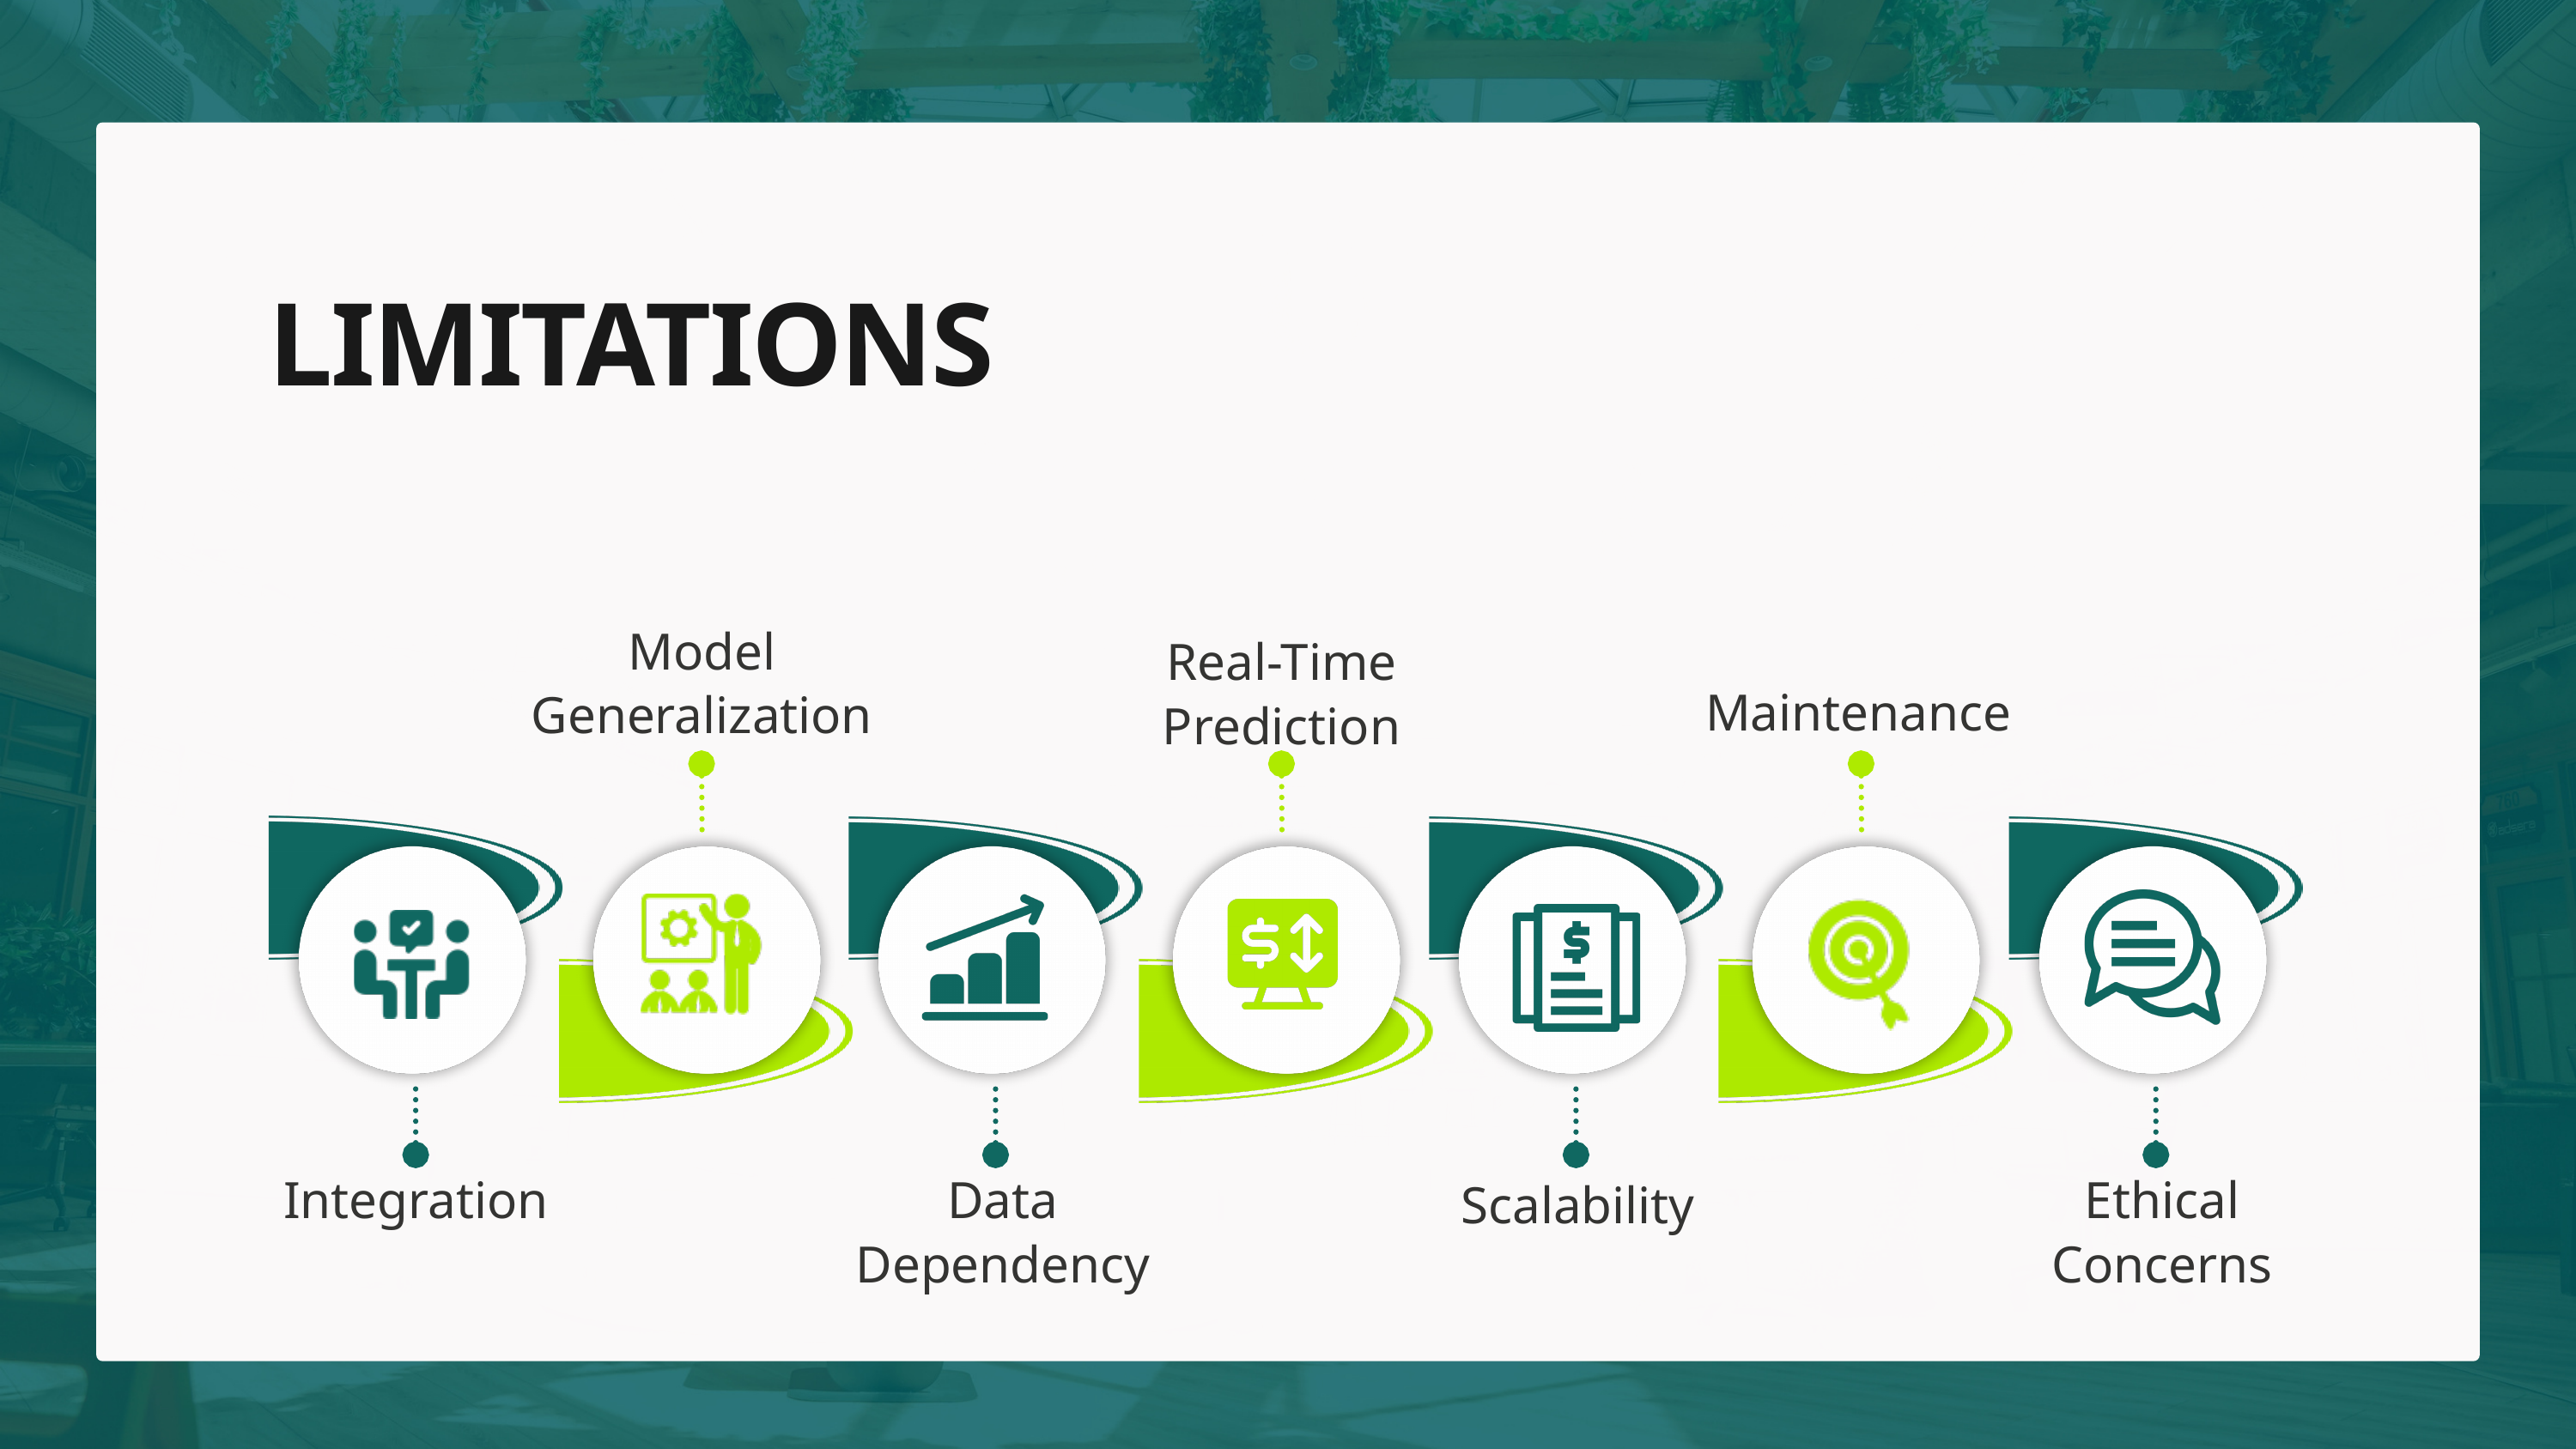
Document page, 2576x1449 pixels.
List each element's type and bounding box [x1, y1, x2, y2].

text_box [0, 0, 2576, 1449]
text_box [95, 122, 2481, 1361]
